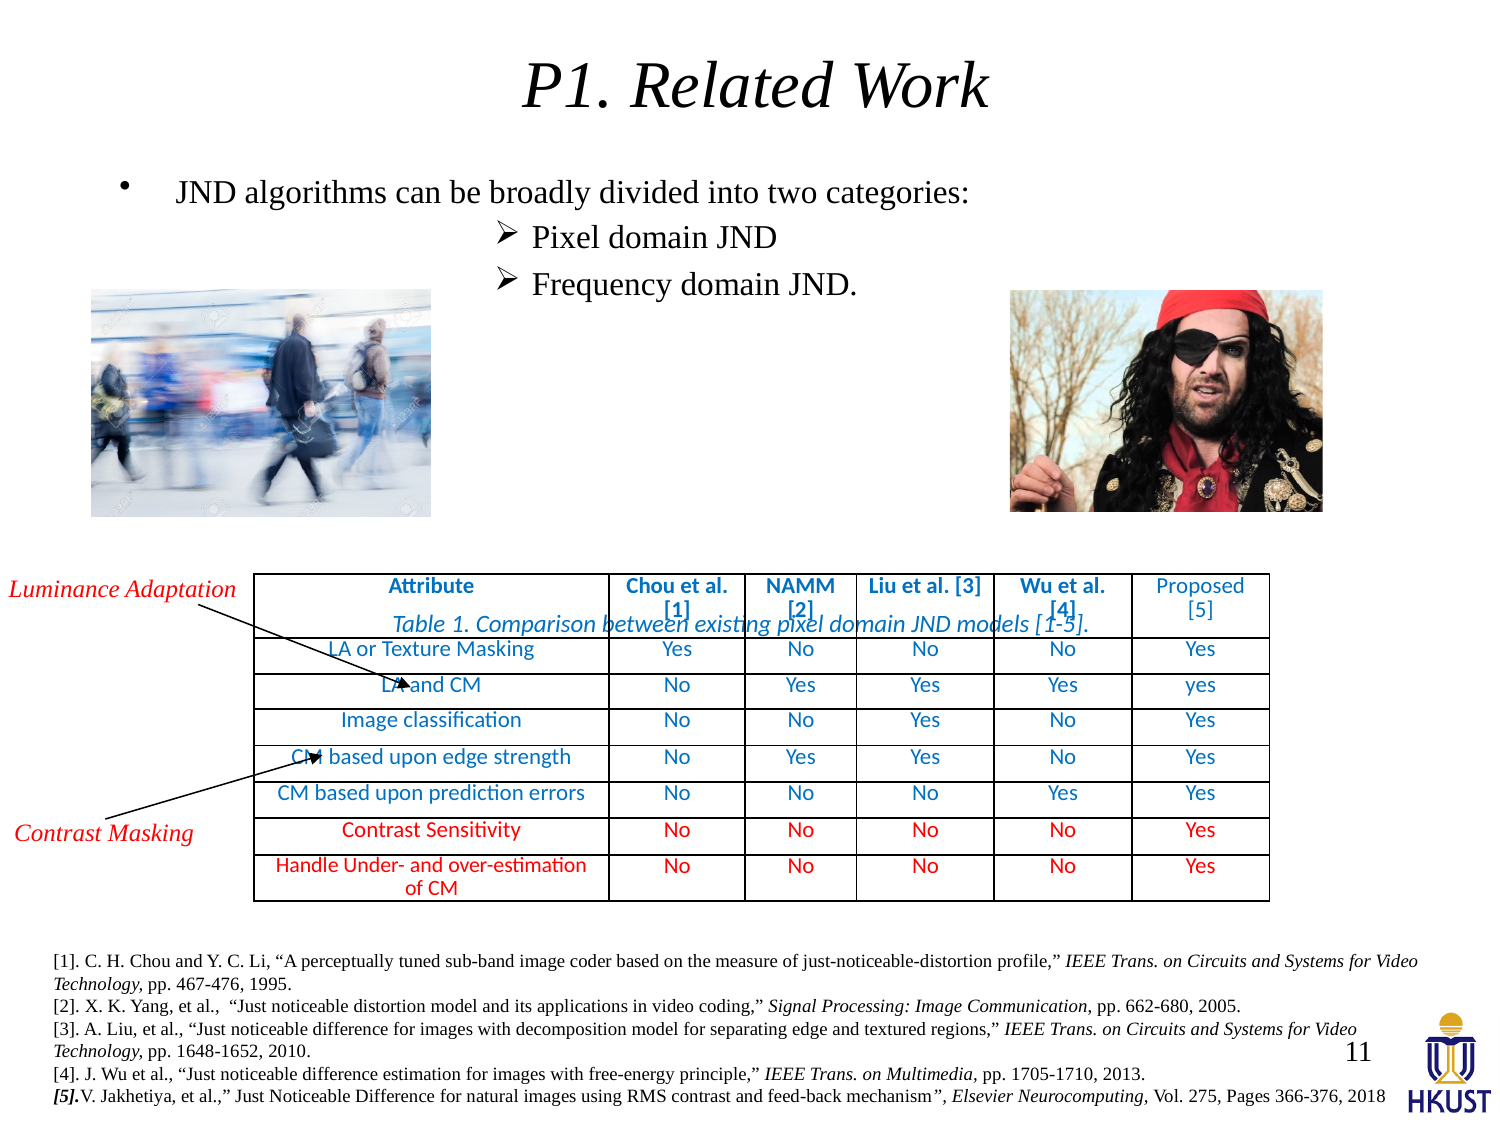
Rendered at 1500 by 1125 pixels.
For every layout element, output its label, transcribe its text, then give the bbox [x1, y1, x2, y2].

table_cell Yes [610, 639, 744, 673]
table_cell No [610, 746, 744, 781]
table_cell No [995, 856, 1131, 900]
table_cell No [995, 819, 1131, 854]
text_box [105, 755, 323, 820]
table_cell No [746, 783, 856, 817]
table_cell No [995, 639, 1131, 673]
table_header NAMM [2] [746, 575, 856, 637]
table_cell No [610, 819, 744, 854]
table_cell Yes [1133, 639, 1269, 673]
table_header Chou et al. [1] [610, 575, 744, 637]
table_cell No [995, 746, 1131, 781]
table_cell No [746, 856, 856, 900]
table_header Wu et al. [4] [995, 575, 1131, 637]
text_box Luminance Adaptation [0, 565, 252, 610]
table_cell LA or Texture Masking [411, 639, 608, 673]
table_cell Image classification [255, 710, 608, 745]
table_cell No [746, 710, 856, 745]
list JND algorithms can be broadly divided into two categories: Pixel domain JND Frequency domain JND. Table 1. Comparison between existing pixel domain JND models [1-5]. [104, 162, 1380, 838]
table_cell No [995, 710, 1131, 745]
table_cell No [610, 710, 744, 745]
table_cell CM based upon prediction errors [323, 783, 608, 817]
picture [1437, 1012, 1500, 1113]
table_cell Yes [995, 675, 1131, 708]
table_cell LA and CM [255, 675, 608, 708]
text_box [1]. C. H. Chou and Y. C. Li, “A perceptually tuned sub-band image coder based on the measure of just-noticeable-distortion profile,” IEEE Trans. on Circuits and Systems for Video Technology, pp. 467-476, 1995. [2]. X. K. Yang, et al., “Just noticeable distortion model and its applications in video coding,” Signal Processing: Image Communication, pp. 662-680, 2005. [3]. A. Liu, et al., “Just noticeable difference for images with decomposition model for separating edge and textured regions,” IEEE Trans. on Circuits and Systems for Video Technology, pp. 1648-1652, 2010. [4]. J. Wu et al., “Just noticeable difference estimation for images with free-energy principle,” IEEE Trans. on Multimedia, pp. 1705-1710, 2013. [5].V. Jakhetiya, et al.,” Just Noticeable Difference for natural images using RMS contrast and feed-back mechanism”, Elsevier Neurocomputing, Vol. 275, Pages 366-376, 2018 [38, 941, 1437, 1114]
table_header Proposed [5] [1133, 575, 1269, 637]
table_cell No [857, 783, 993, 817]
table_cell No [610, 675, 744, 708]
table_cell No [610, 783, 744, 817]
table_cell Yes [857, 710, 993, 745]
picture [1009, 290, 1323, 512]
table_cell Yes [995, 783, 1131, 817]
table_cell CM based upon edge strength [255, 746, 608, 781]
table_cell Yes [1133, 746, 1269, 781]
table_cell Yes [746, 675, 856, 708]
table_cell Handle Under- and over-estimation of CM [255, 856, 608, 900]
table_header Attribute [255, 575, 608, 637]
table_cell No [746, 639, 856, 673]
table_cell Yes [746, 746, 856, 781]
table_cell Yes [1133, 819, 1269, 854]
table_cell Yes [1133, 783, 1269, 817]
table_cell No [857, 819, 993, 854]
title P1. Related Work [37, 0, 1475, 163]
table_cell Contrast Sensitivity [255, 819, 608, 854]
table_cell Yes [857, 675, 993, 708]
table_cell Yes [857, 746, 993, 781]
text_box Contrast Masking [0, 808, 210, 854]
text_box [198, 604, 411, 688]
table_cell Yes [1133, 710, 1269, 745]
table_header Liu et al. [3] [857, 575, 993, 637]
picture [91, 289, 431, 517]
table_cell Yes [1133, 856, 1269, 900]
table_cell yes [1133, 675, 1269, 708]
table_cell No [857, 856, 993, 900]
table_cell No [610, 856, 744, 900]
table_cell No [746, 819, 856, 854]
table_cell No [857, 639, 993, 673]
